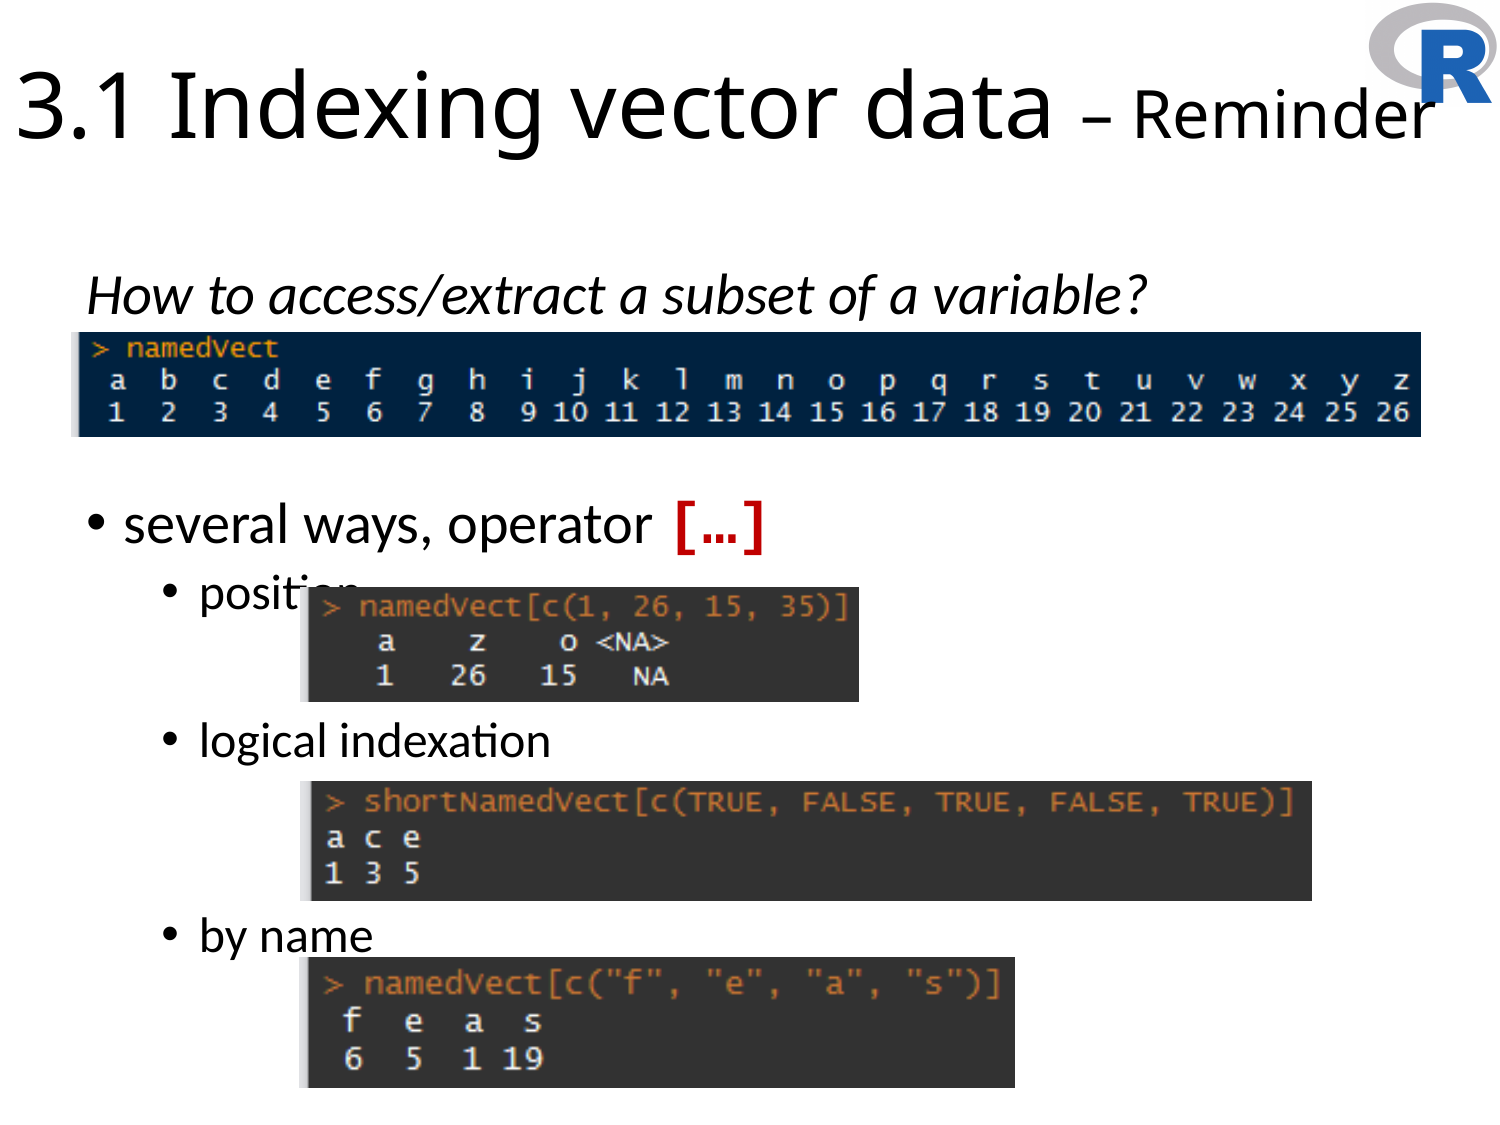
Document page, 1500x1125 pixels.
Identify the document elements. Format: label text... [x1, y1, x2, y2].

picture [300, 781, 1312, 901]
list How to access/extract a subset of a variable? several ways, operator […] position logical indexation by name [71, 256, 1366, 331]
text_box 3.1 Indexing vector data – Reminder [0, 0, 1500, 218]
picture [1365, 0, 1500, 107]
picture [71, 331, 1421, 437]
picture [300, 587, 859, 702]
list How to access/extract a subset of a variable? several ways, operator […] position logical indexation by name [71, 437, 1366, 971]
picture [299, 957, 1015, 1088]
